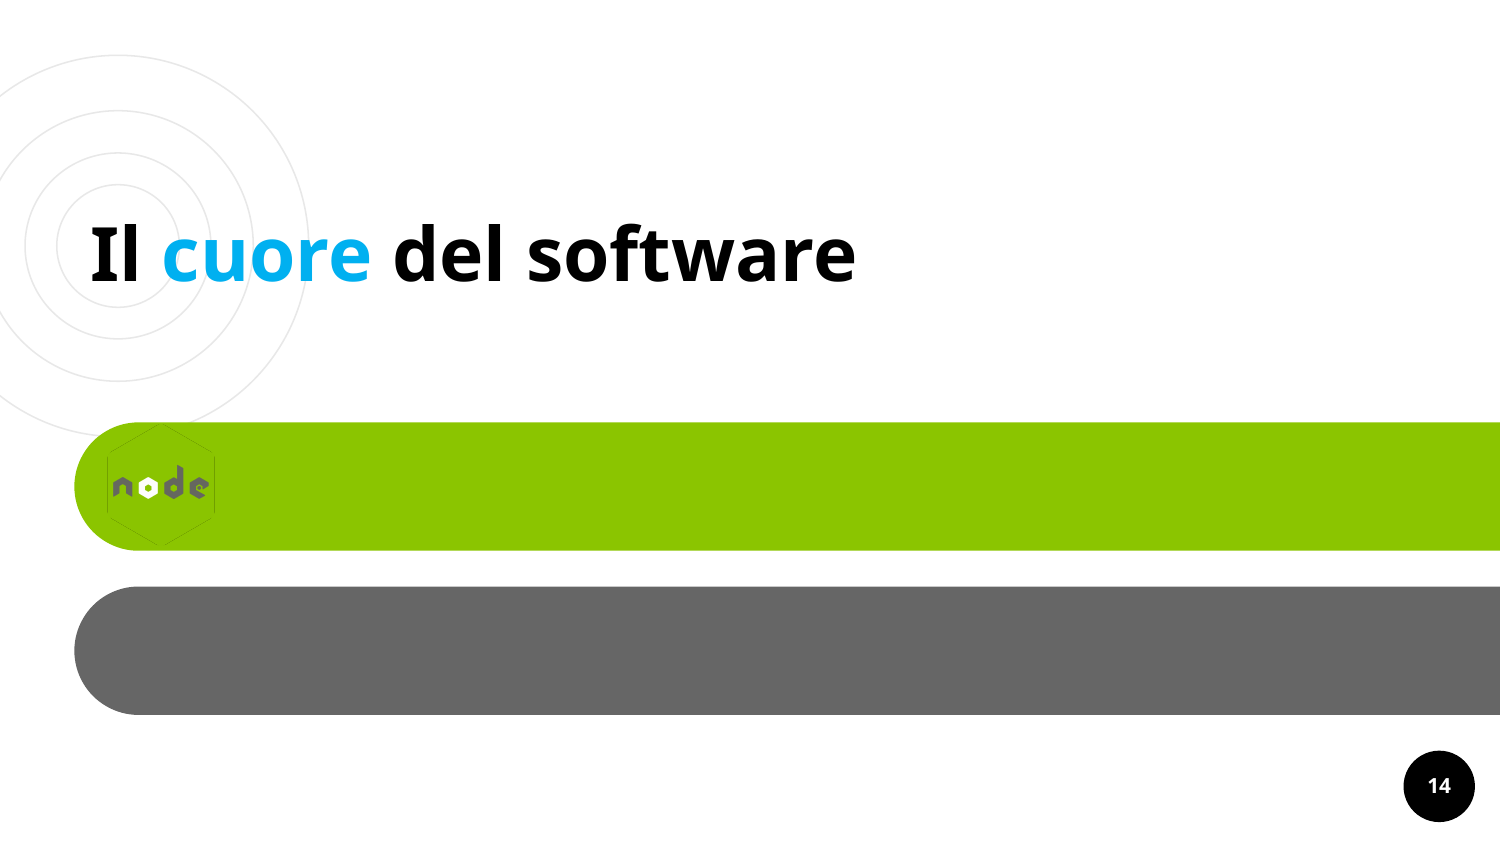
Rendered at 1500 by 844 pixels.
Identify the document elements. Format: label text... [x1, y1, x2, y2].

text_box [74, 586, 1500, 715]
text_box [98, 422, 224, 548]
title Il cuore del software [75, 191, 887, 304]
text_box [74, 422, 1500, 551]
slide_number 14 [1403, 750, 1475, 823]
